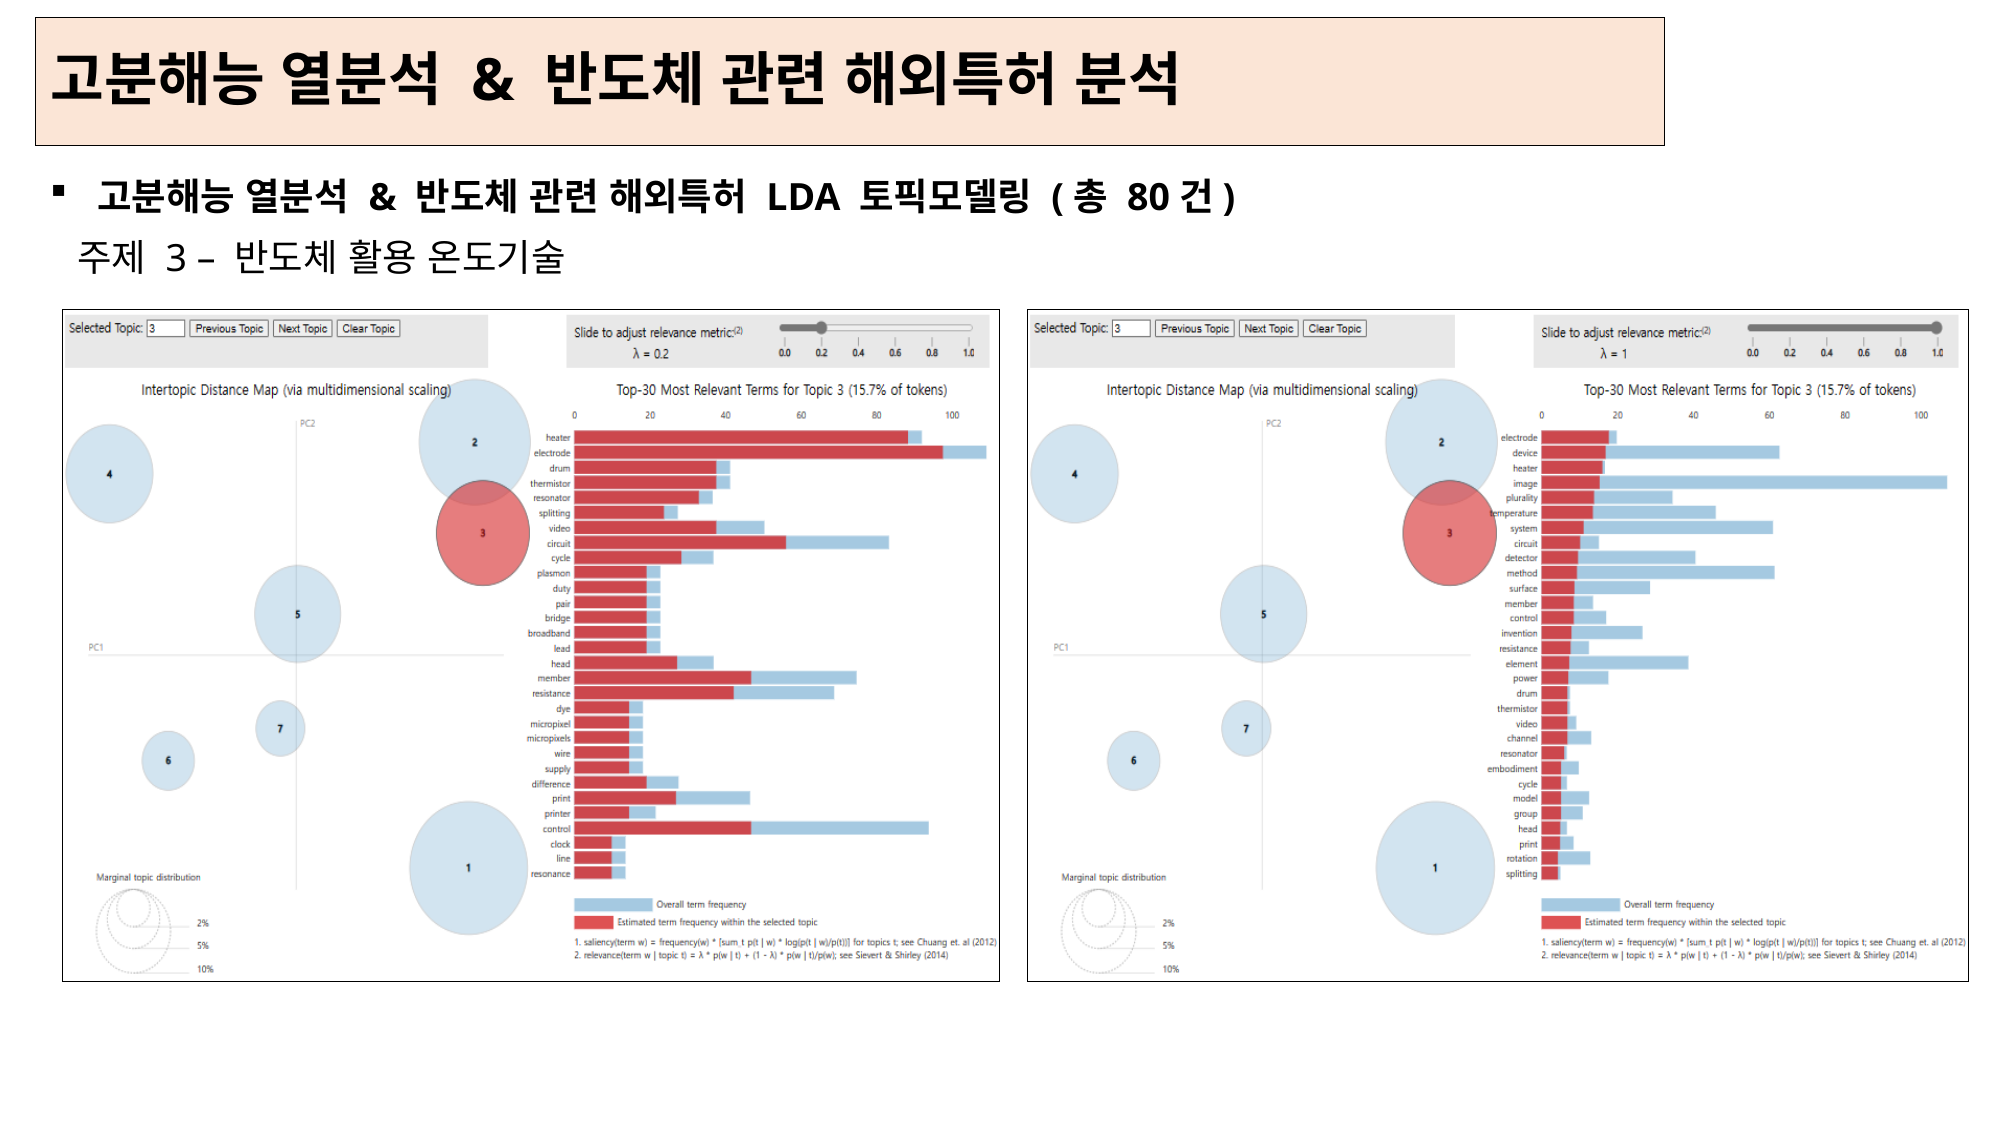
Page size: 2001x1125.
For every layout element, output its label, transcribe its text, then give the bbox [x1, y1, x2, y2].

text_box 고분해능 열분석 & 반도체 관련 해외특허 LDA 토픽모델링 (총 80건) [35, 165, 1267, 226]
text_box 고분해능 열분석 & 반도체 관련 해외특허 분석 [35, 17, 1665, 146]
picture [62, 309, 1000, 982]
picture [1027, 309, 1969, 982]
text_box 주제 3 – 반도체 활용 온도기술 [62, 226, 1002, 287]
